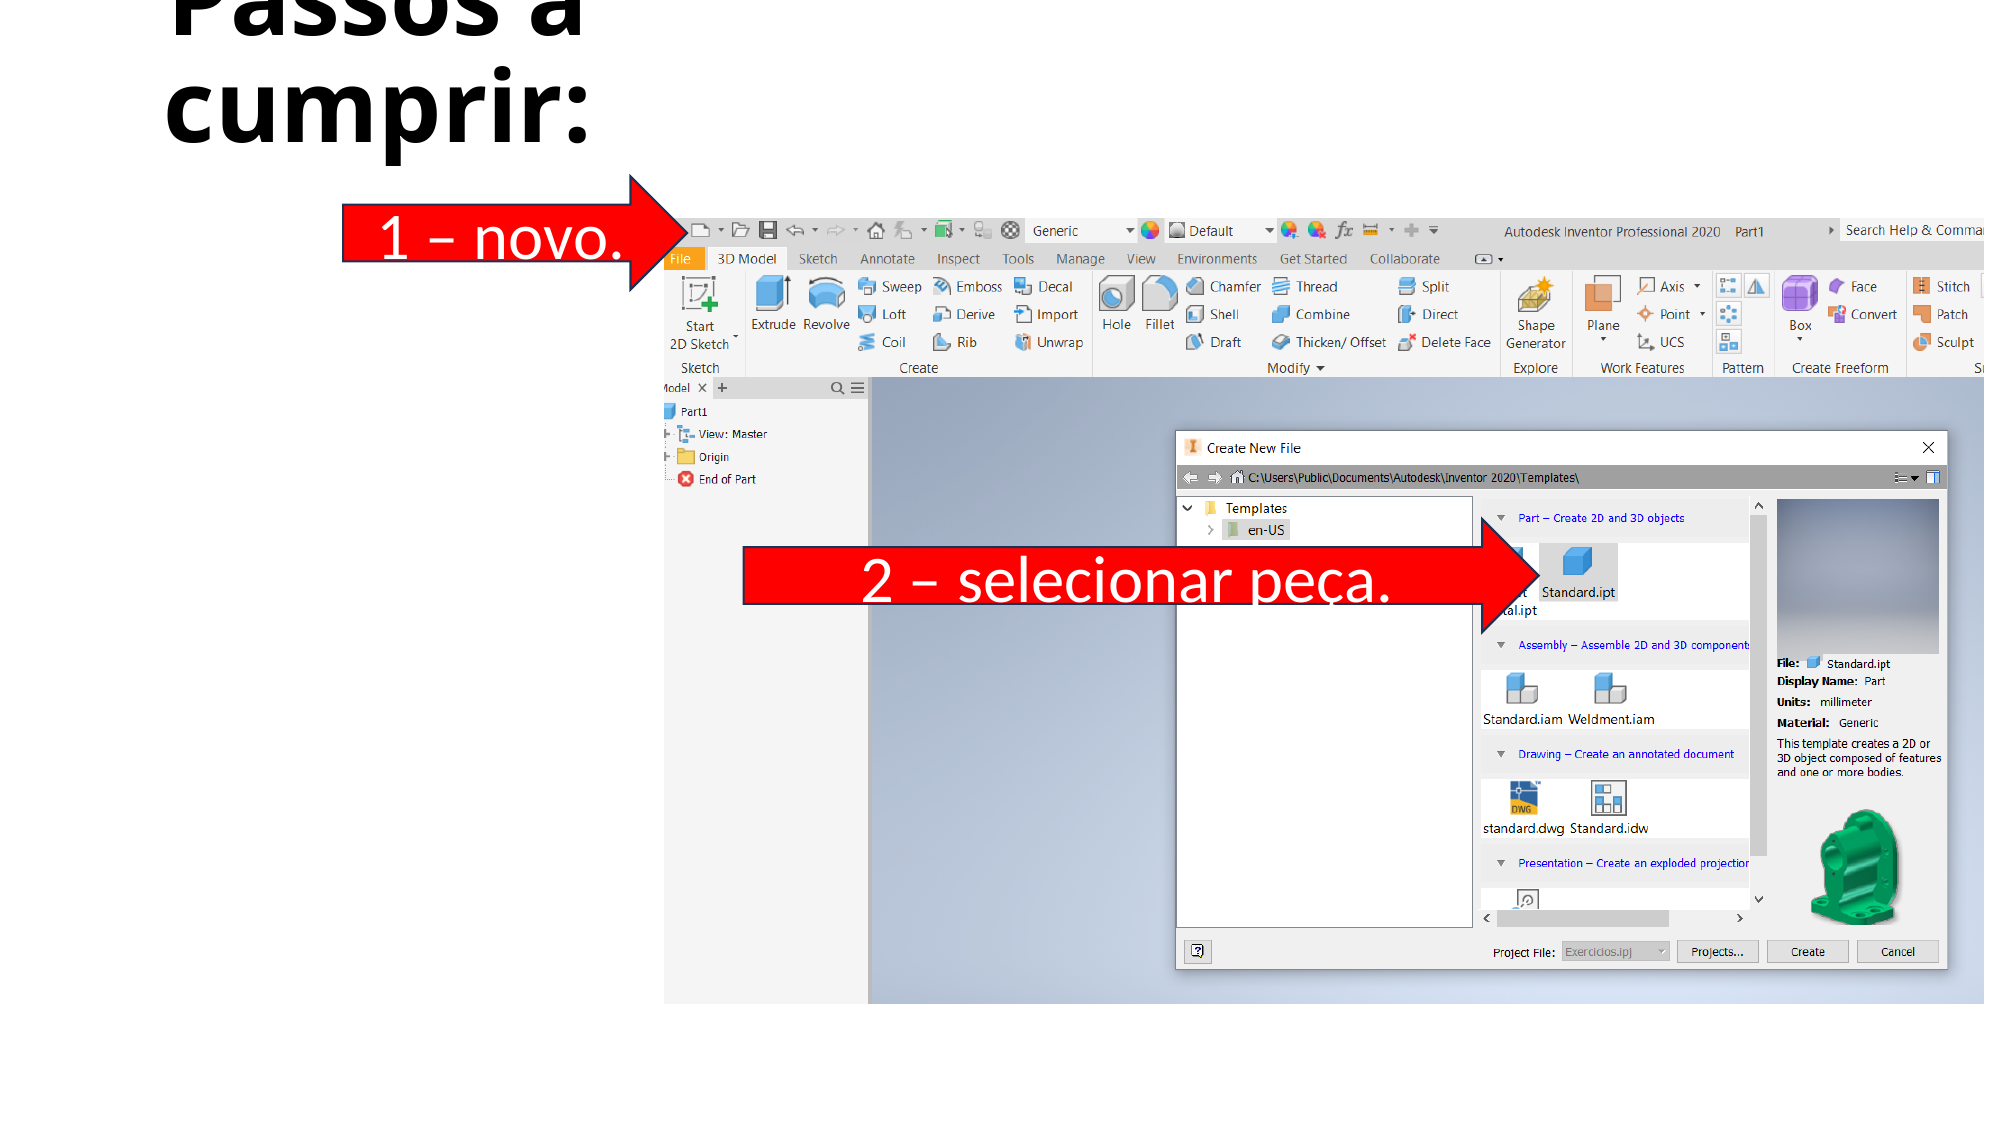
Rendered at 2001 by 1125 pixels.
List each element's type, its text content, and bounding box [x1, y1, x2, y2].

picture [664, 218, 1984, 1004]
title Passos a cumprir: [0, 0, 757, 114]
text_box 1 – novo. [342, 173, 674, 293]
